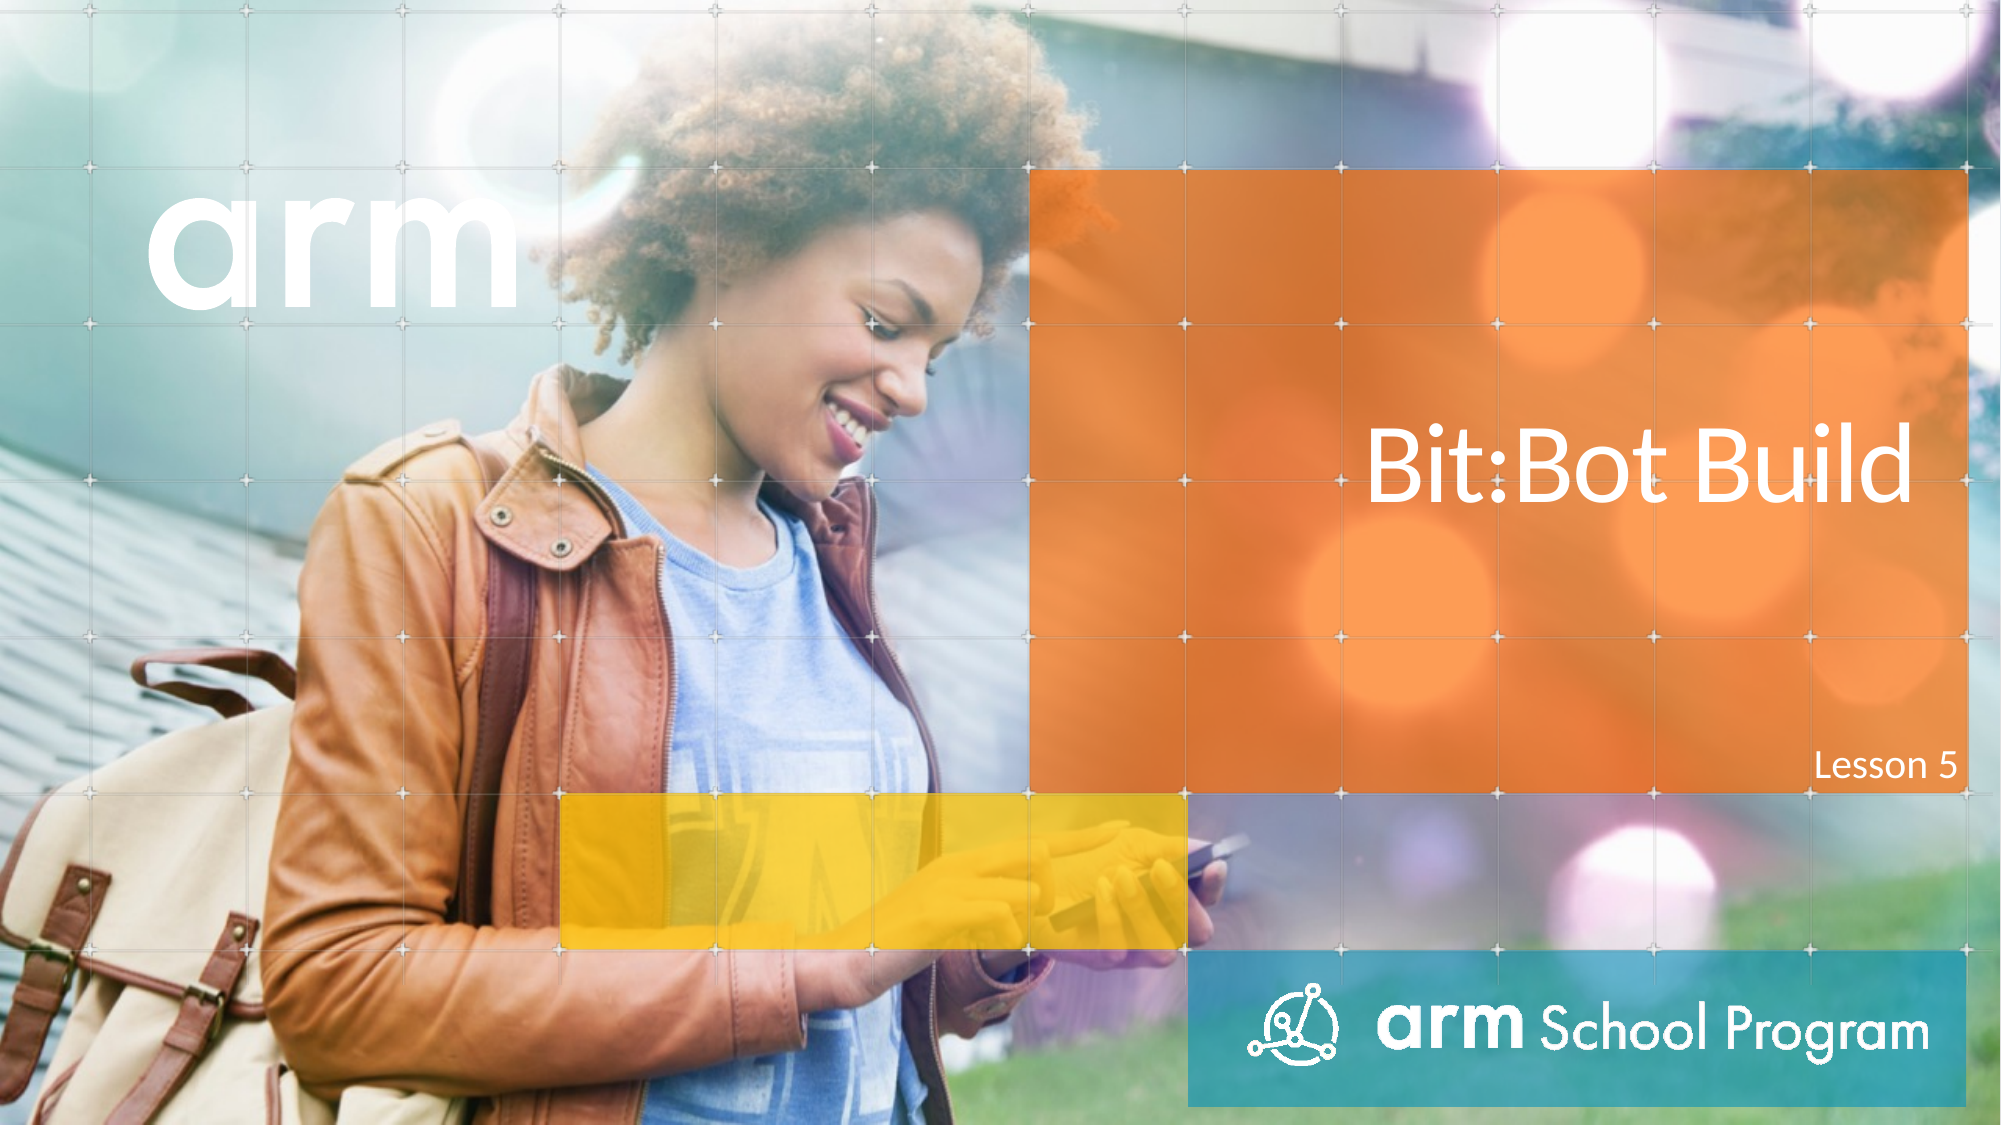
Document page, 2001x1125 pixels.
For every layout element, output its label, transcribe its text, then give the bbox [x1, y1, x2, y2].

title Bit:Bot Build [1090, 339, 1919, 595]
picture [0, 0, 2000, 1125]
list Lesson 5 [1259, 737, 1960, 786]
